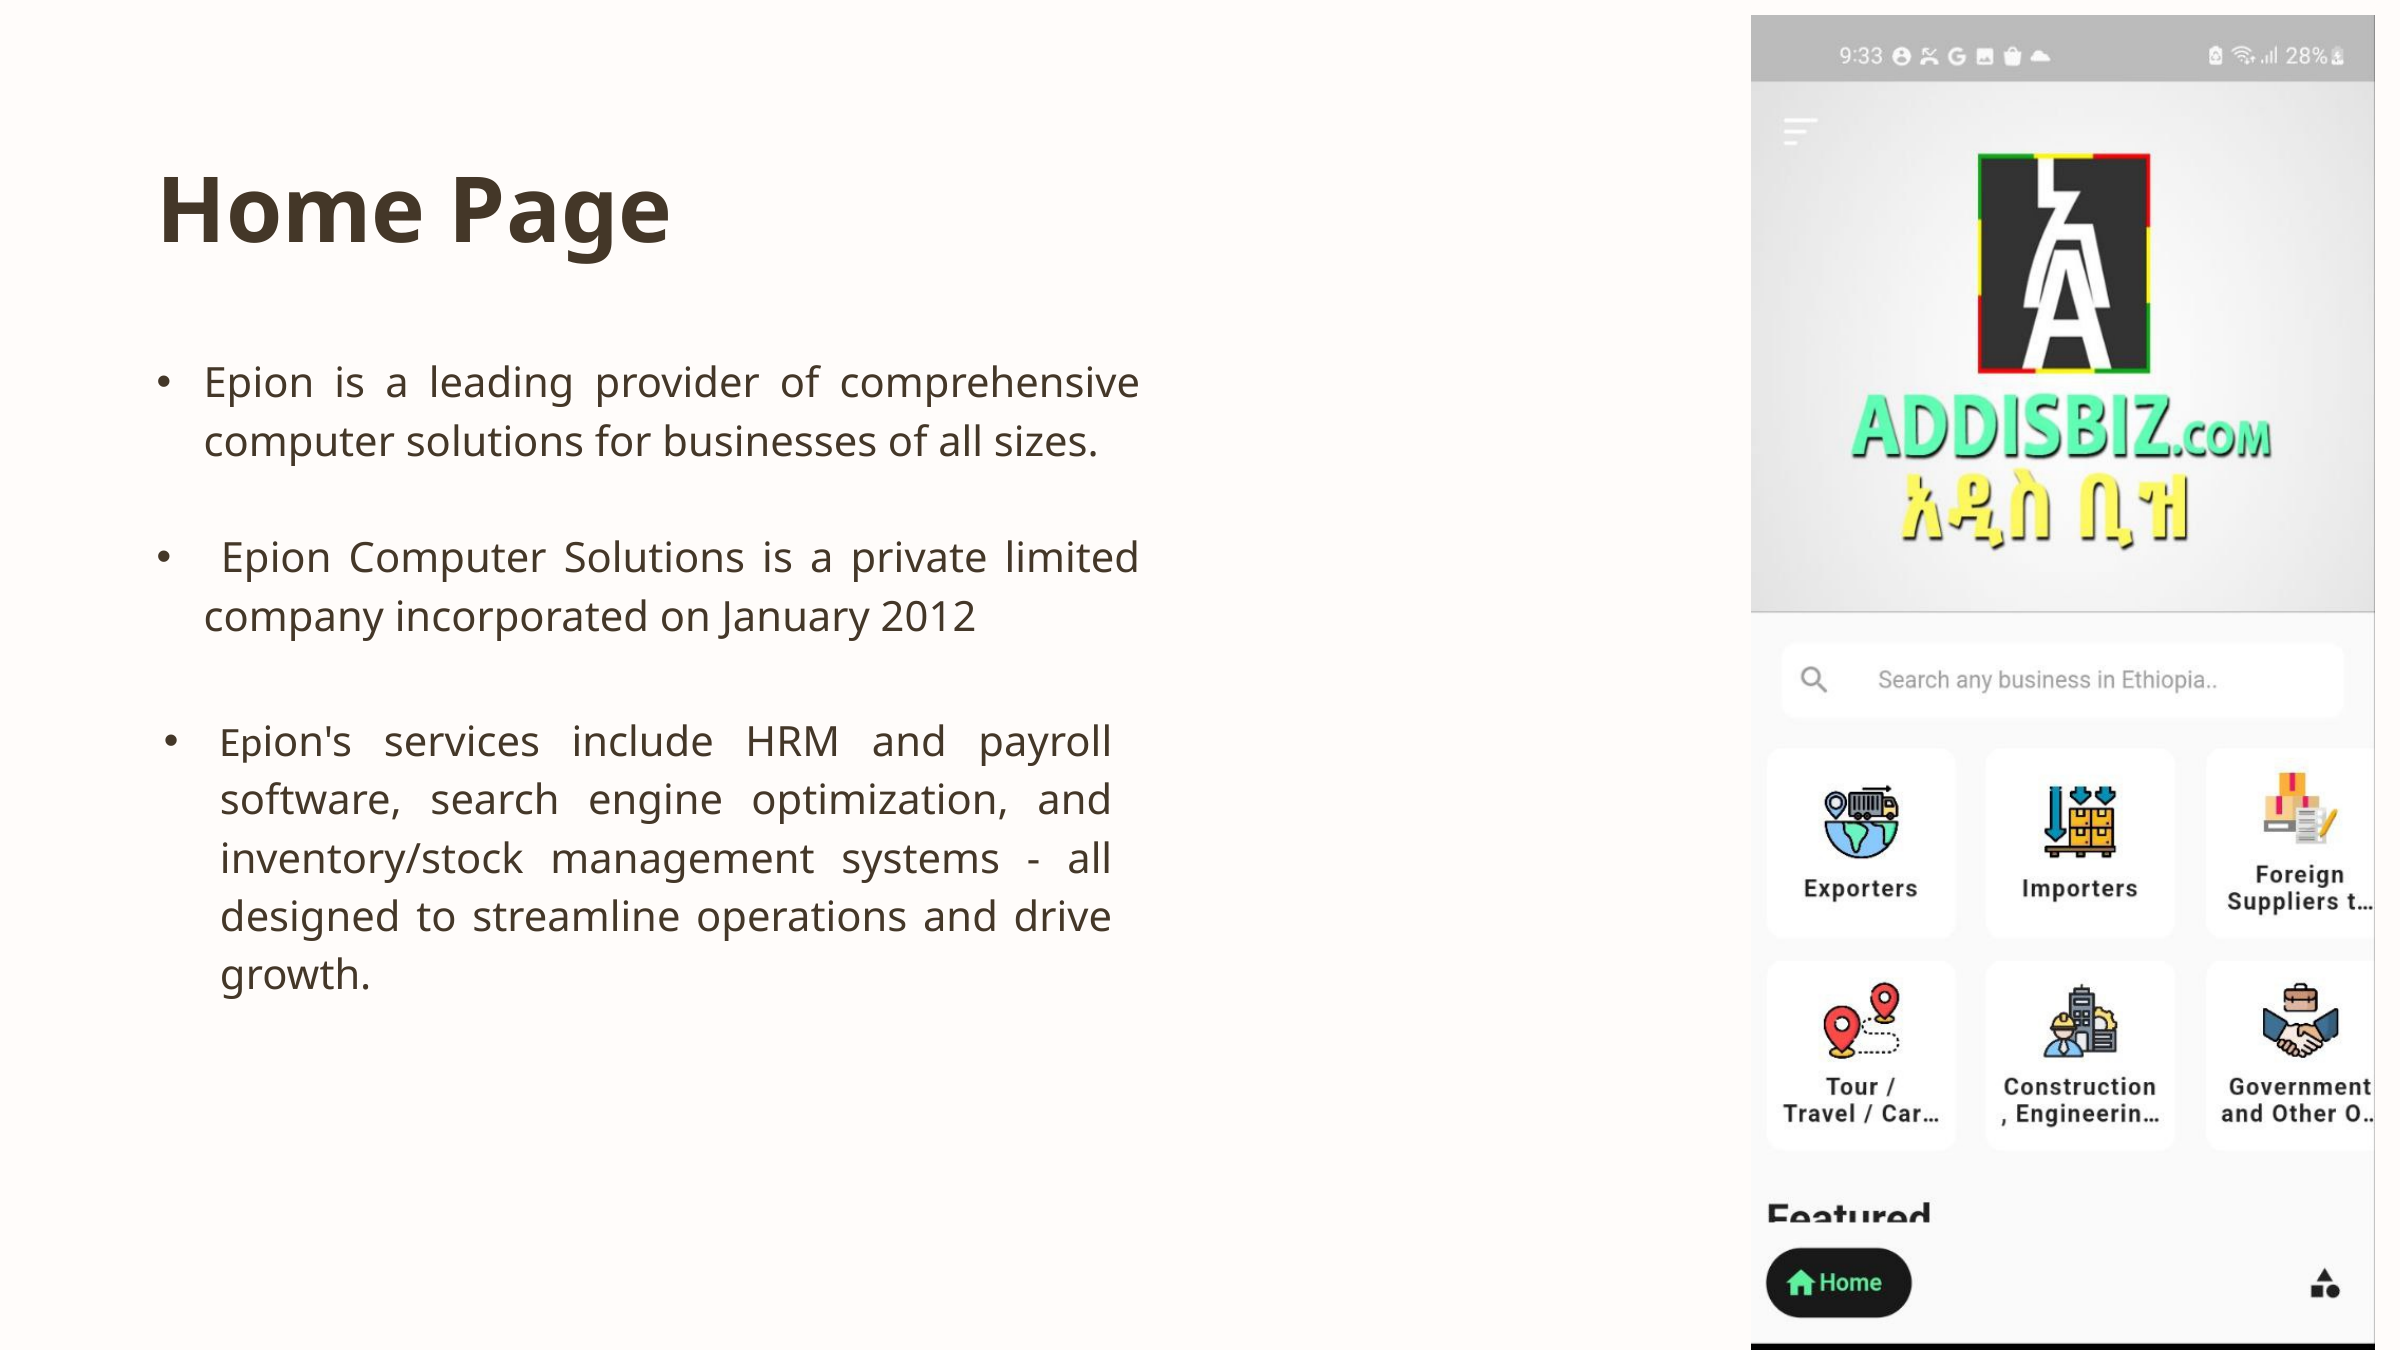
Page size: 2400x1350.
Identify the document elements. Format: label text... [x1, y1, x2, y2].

text_box [0, 0, 2400, 1350]
text_box Epion's services include HRM and payroll software, search engine optimization, and inventory/stock management systems - all designed to streamline operations and drive growth. [148, 699, 1128, 952]
text_box Epion is a leading provider of comprehensive computer solutions for businesses of all sizes. Epion Computer Solutions is a private limited company incorporated on January 2012 [141, 340, 1156, 572]
text_box Home Page [141, 139, 1357, 253]
picture [1751, 15, 2375, 1350]
